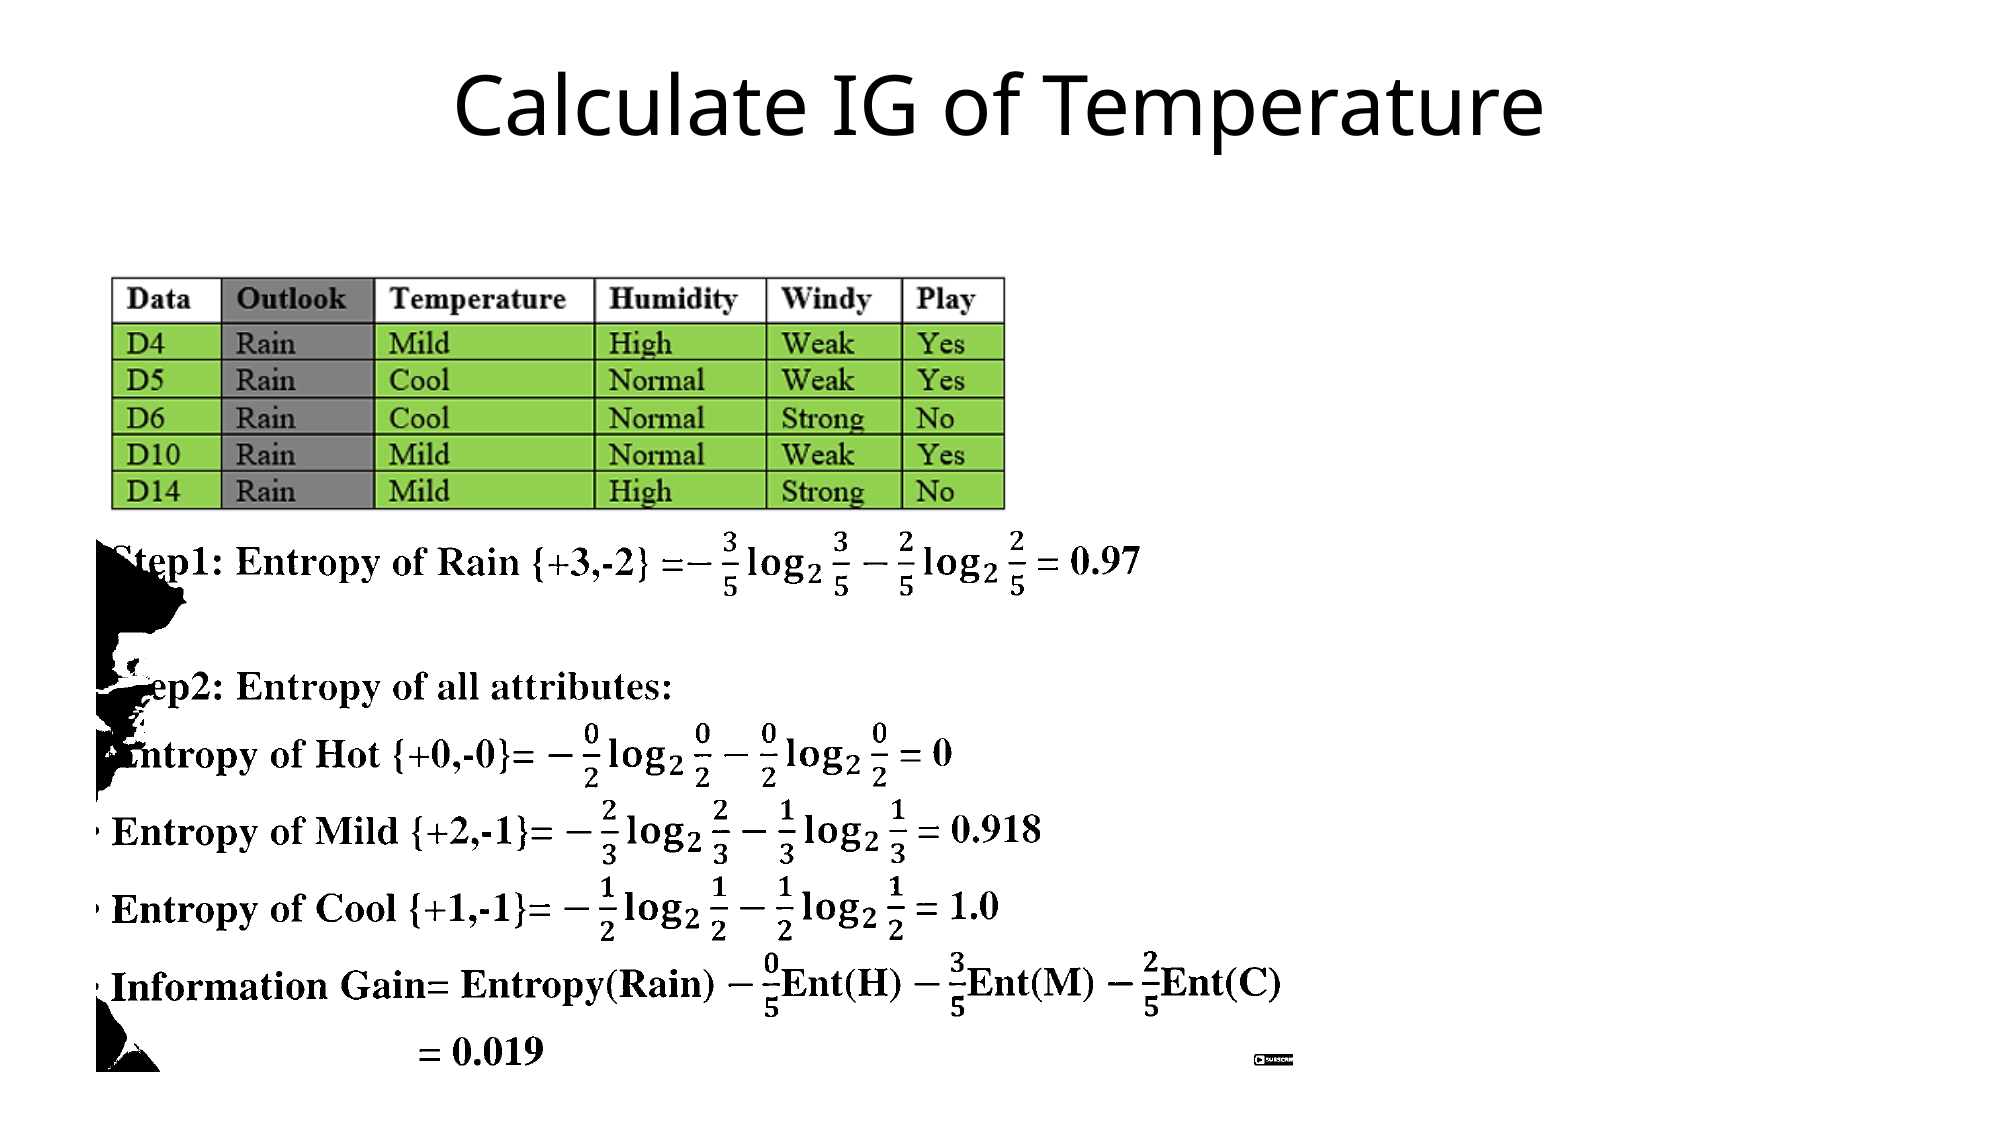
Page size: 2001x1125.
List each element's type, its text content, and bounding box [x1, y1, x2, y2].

picture [95, 520, 1294, 1072]
picture [99, 262, 1010, 516]
title Calculate IG of Temperature [99, 45, 1900, 233]
